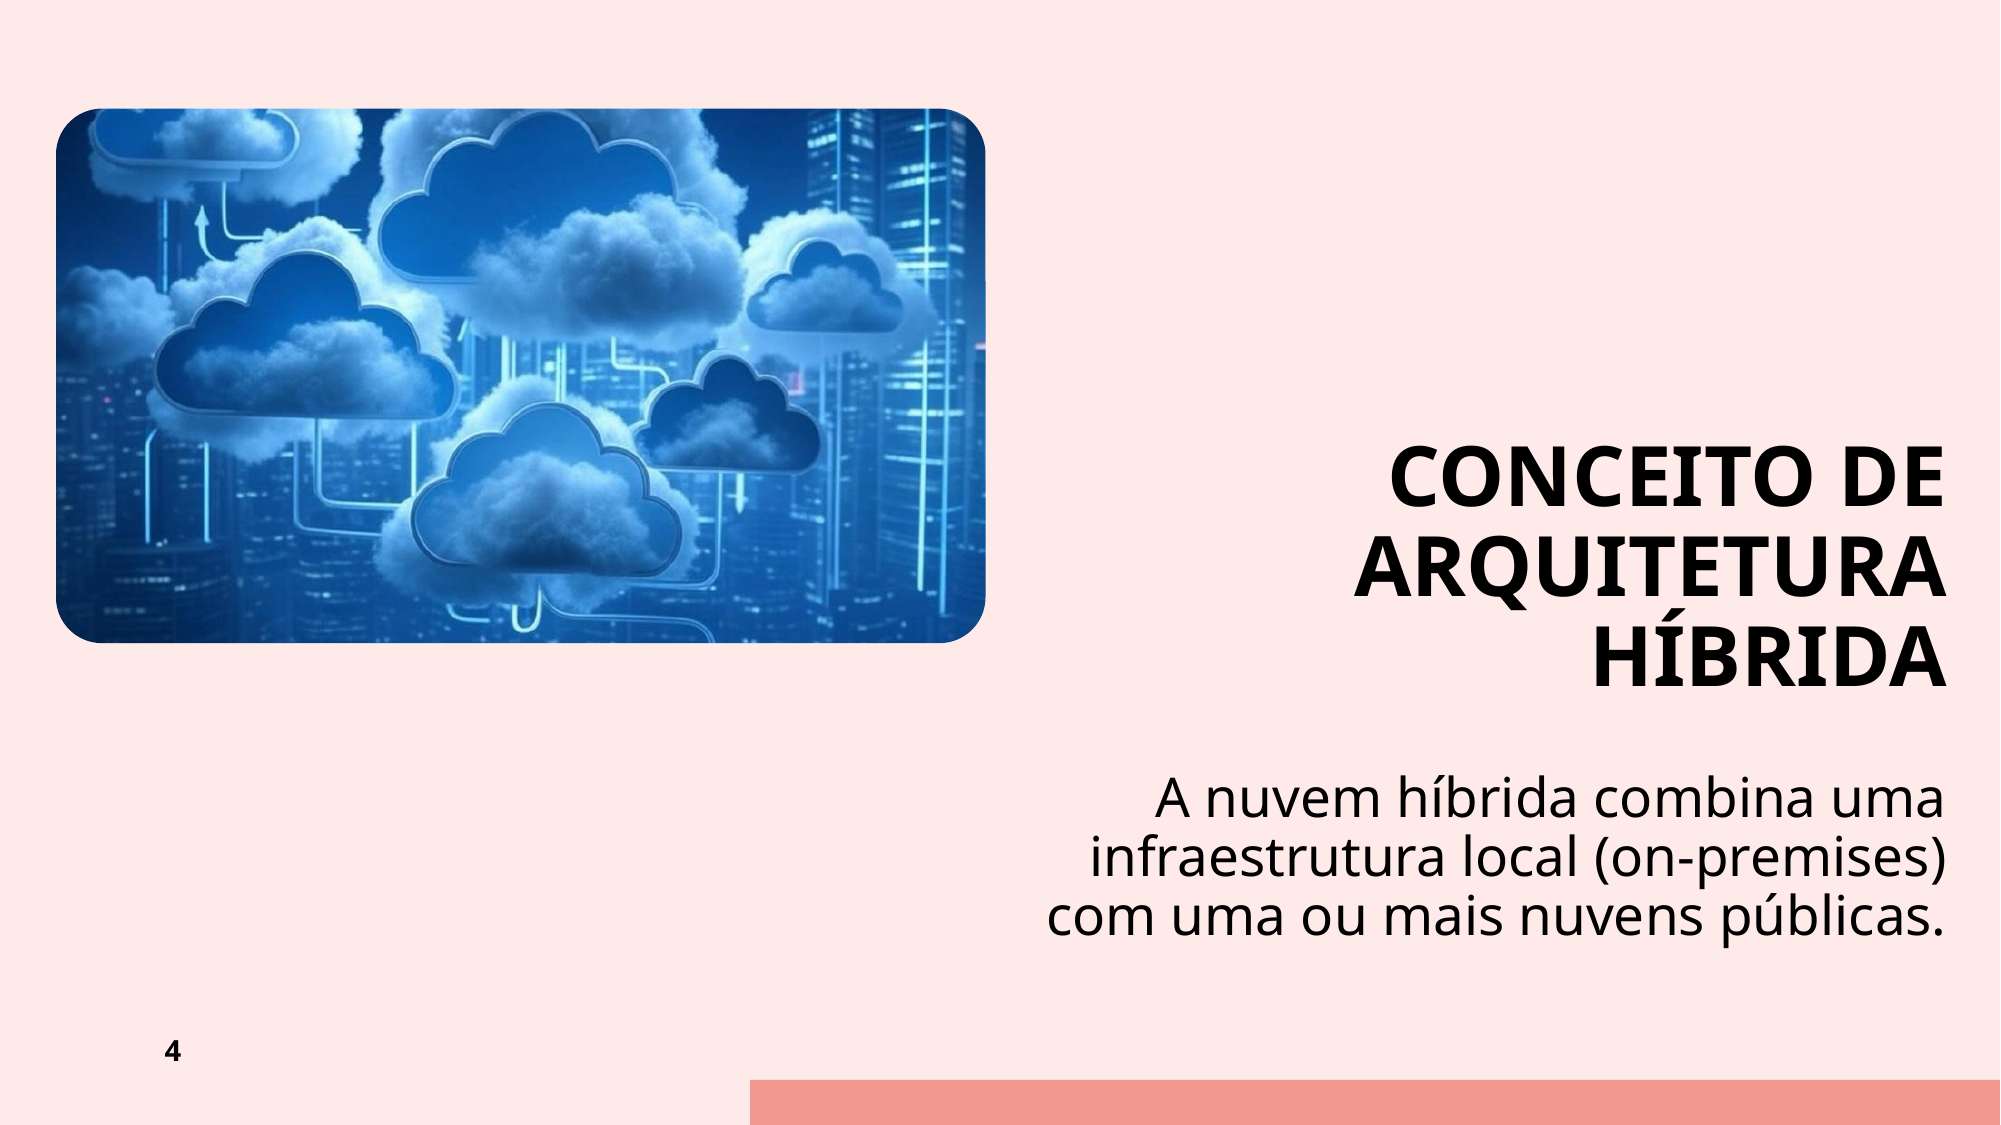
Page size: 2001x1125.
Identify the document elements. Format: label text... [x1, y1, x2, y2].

text_box 4 [149, 1024, 588, 1085]
title Conceito de Arquitetura Híbrida [999, 413, 1962, 712]
picture [55, 108, 986, 644]
list A nuvem híbrida combina uma infraestrutura local (on-premises) com uma ou mais nuvens públicas. [999, 762, 1962, 1001]
